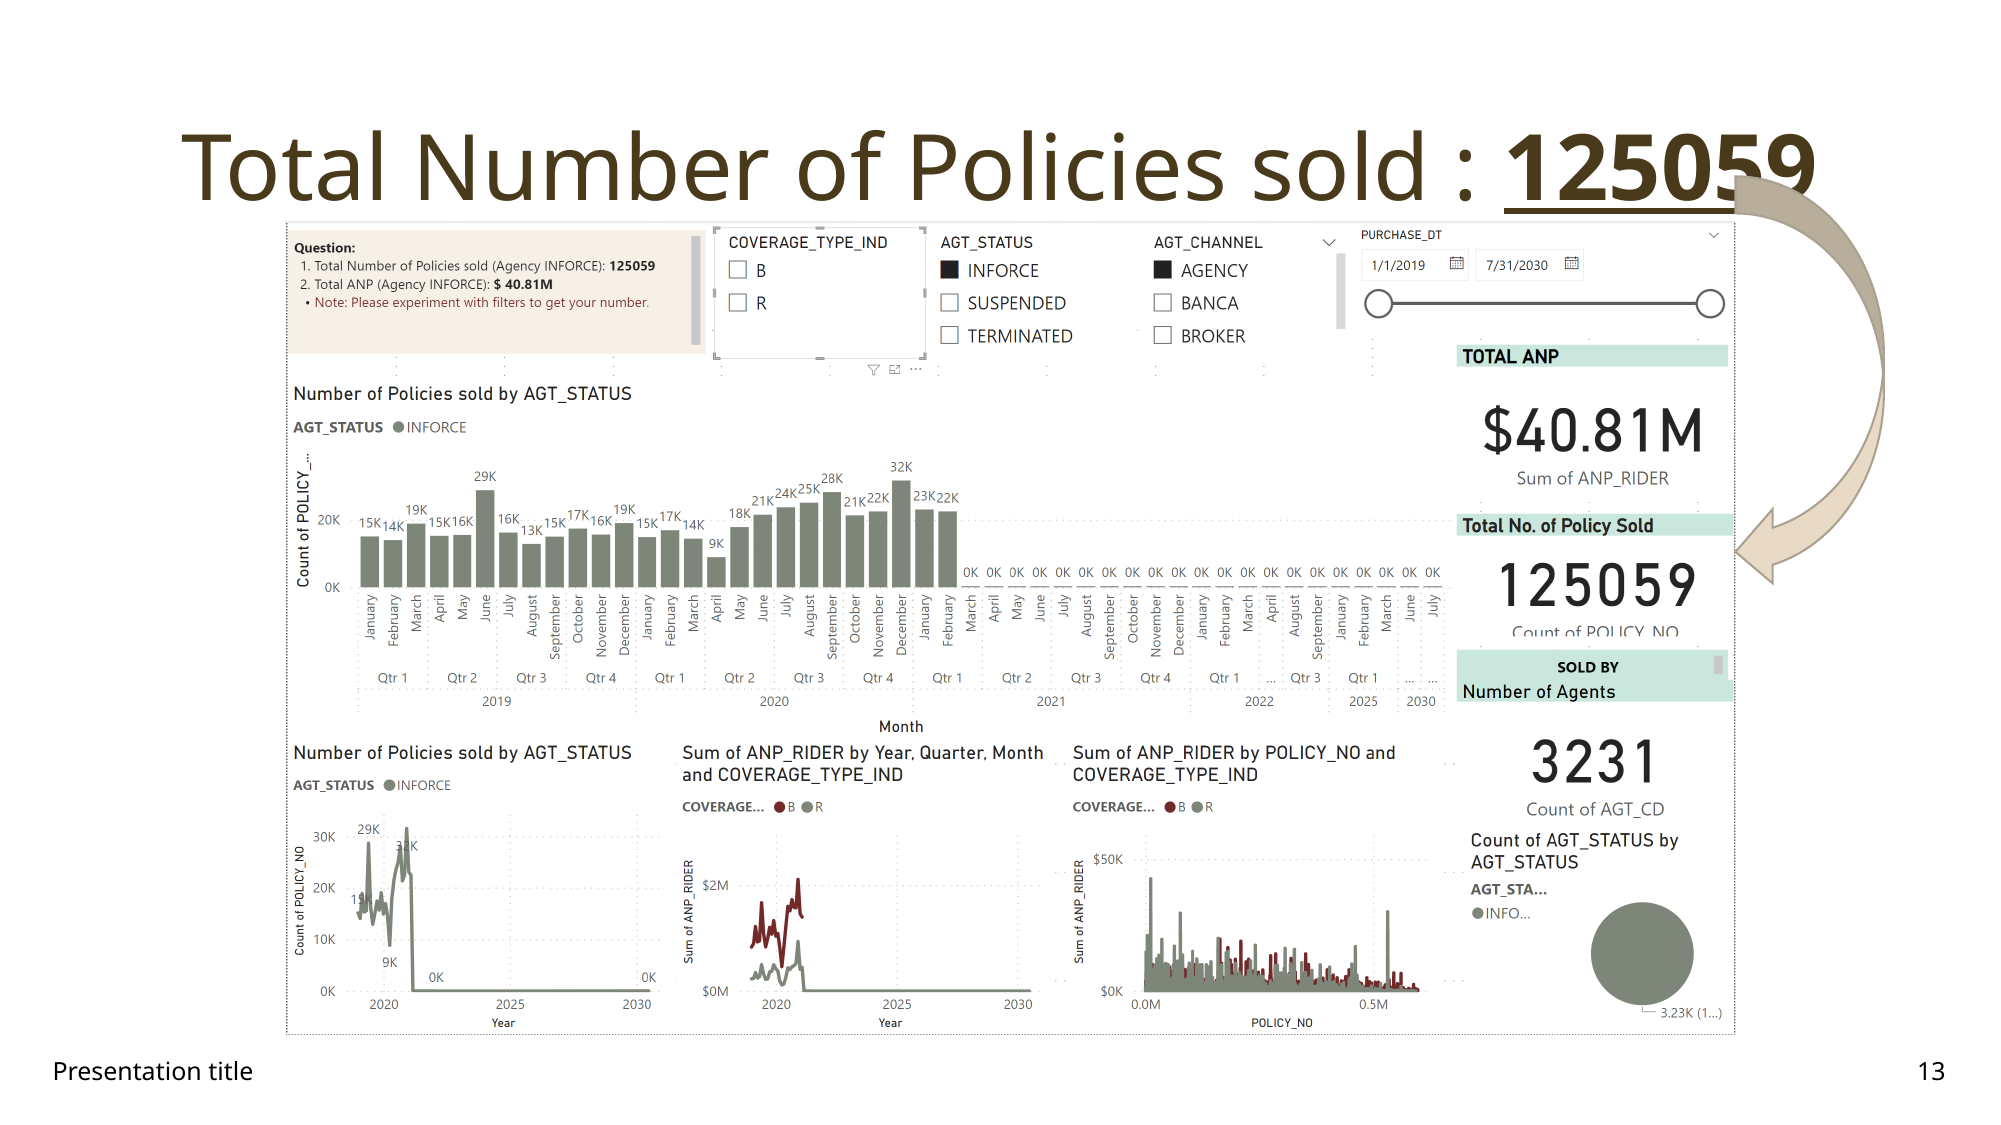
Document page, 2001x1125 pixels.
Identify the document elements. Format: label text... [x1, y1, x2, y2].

footer Presentation title [37, 1042, 713, 1103]
slide_number 13 [1510, 1042, 1961, 1103]
text_box [1734, 175, 1885, 586]
picture [285, 221, 1736, 1035]
title Total Number of Policies sold : 125059 [137, 62, 1863, 280]
